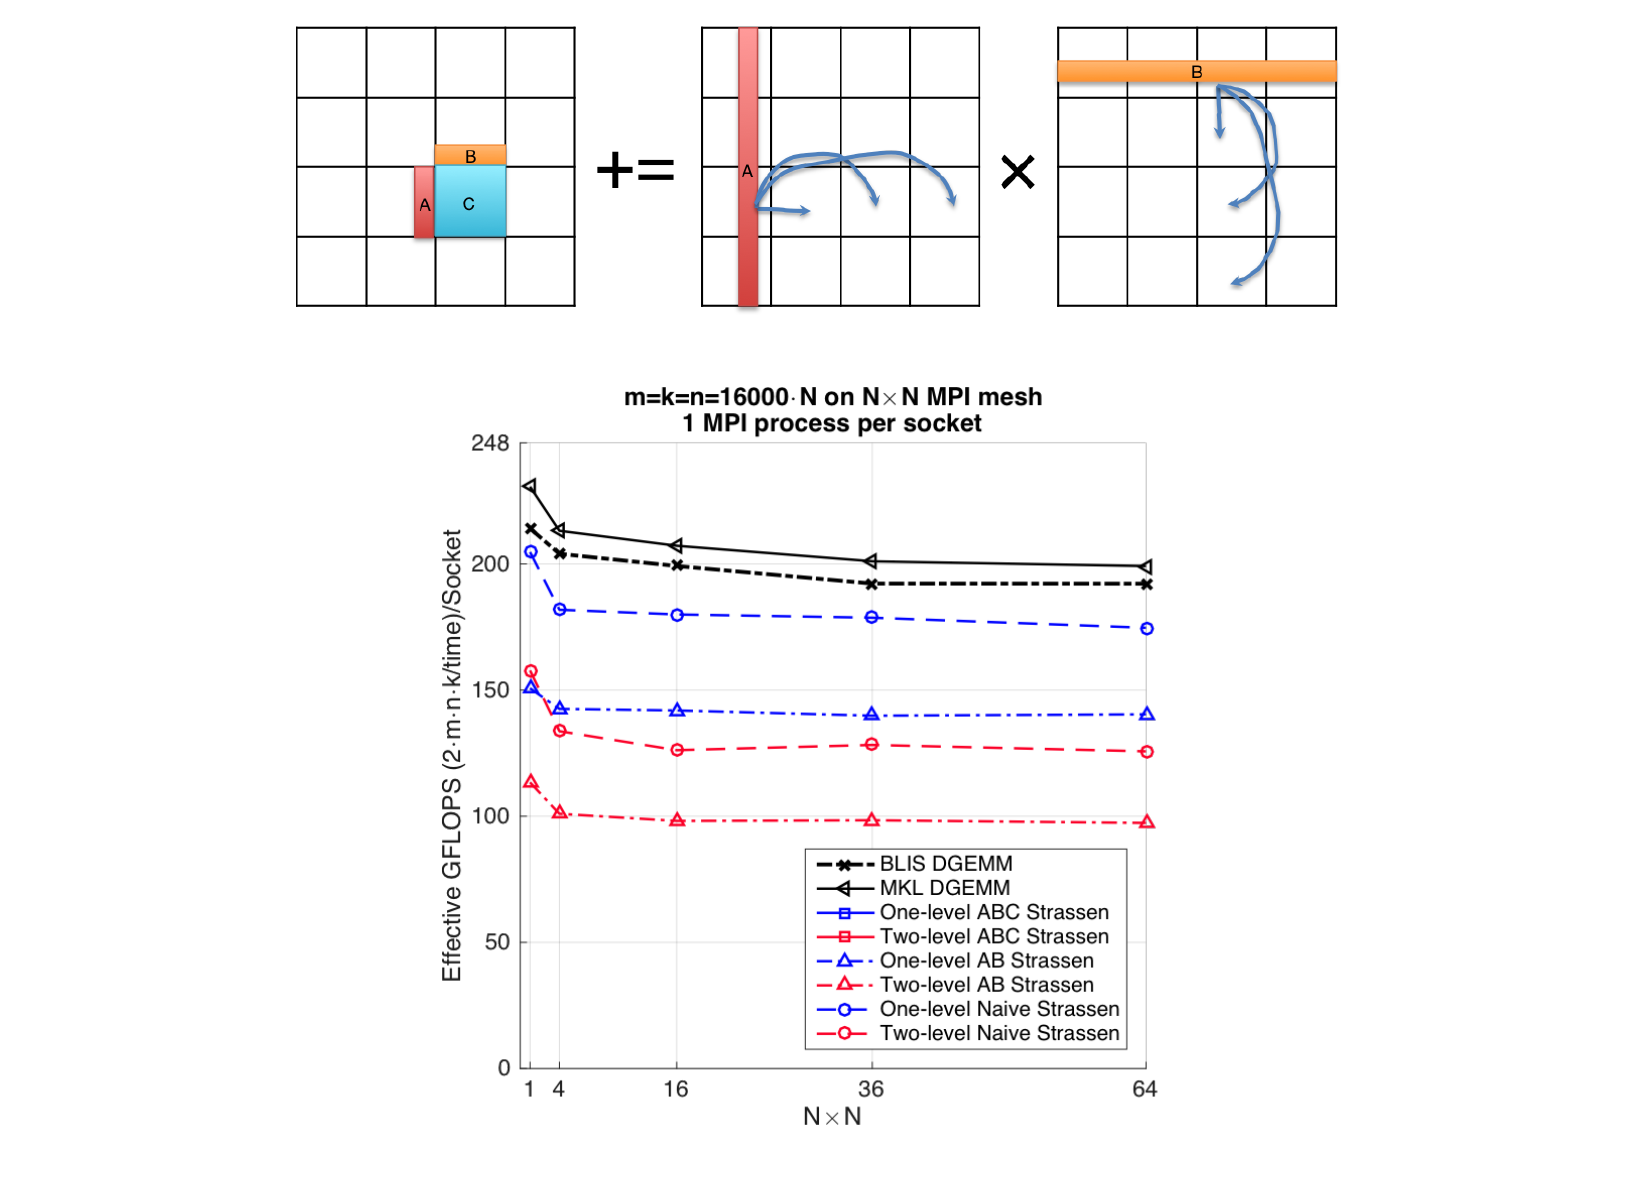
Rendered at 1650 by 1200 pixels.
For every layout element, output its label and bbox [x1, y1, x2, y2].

picture [295, 24, 1375, 317]
list [441, 382, 1196, 1154]
